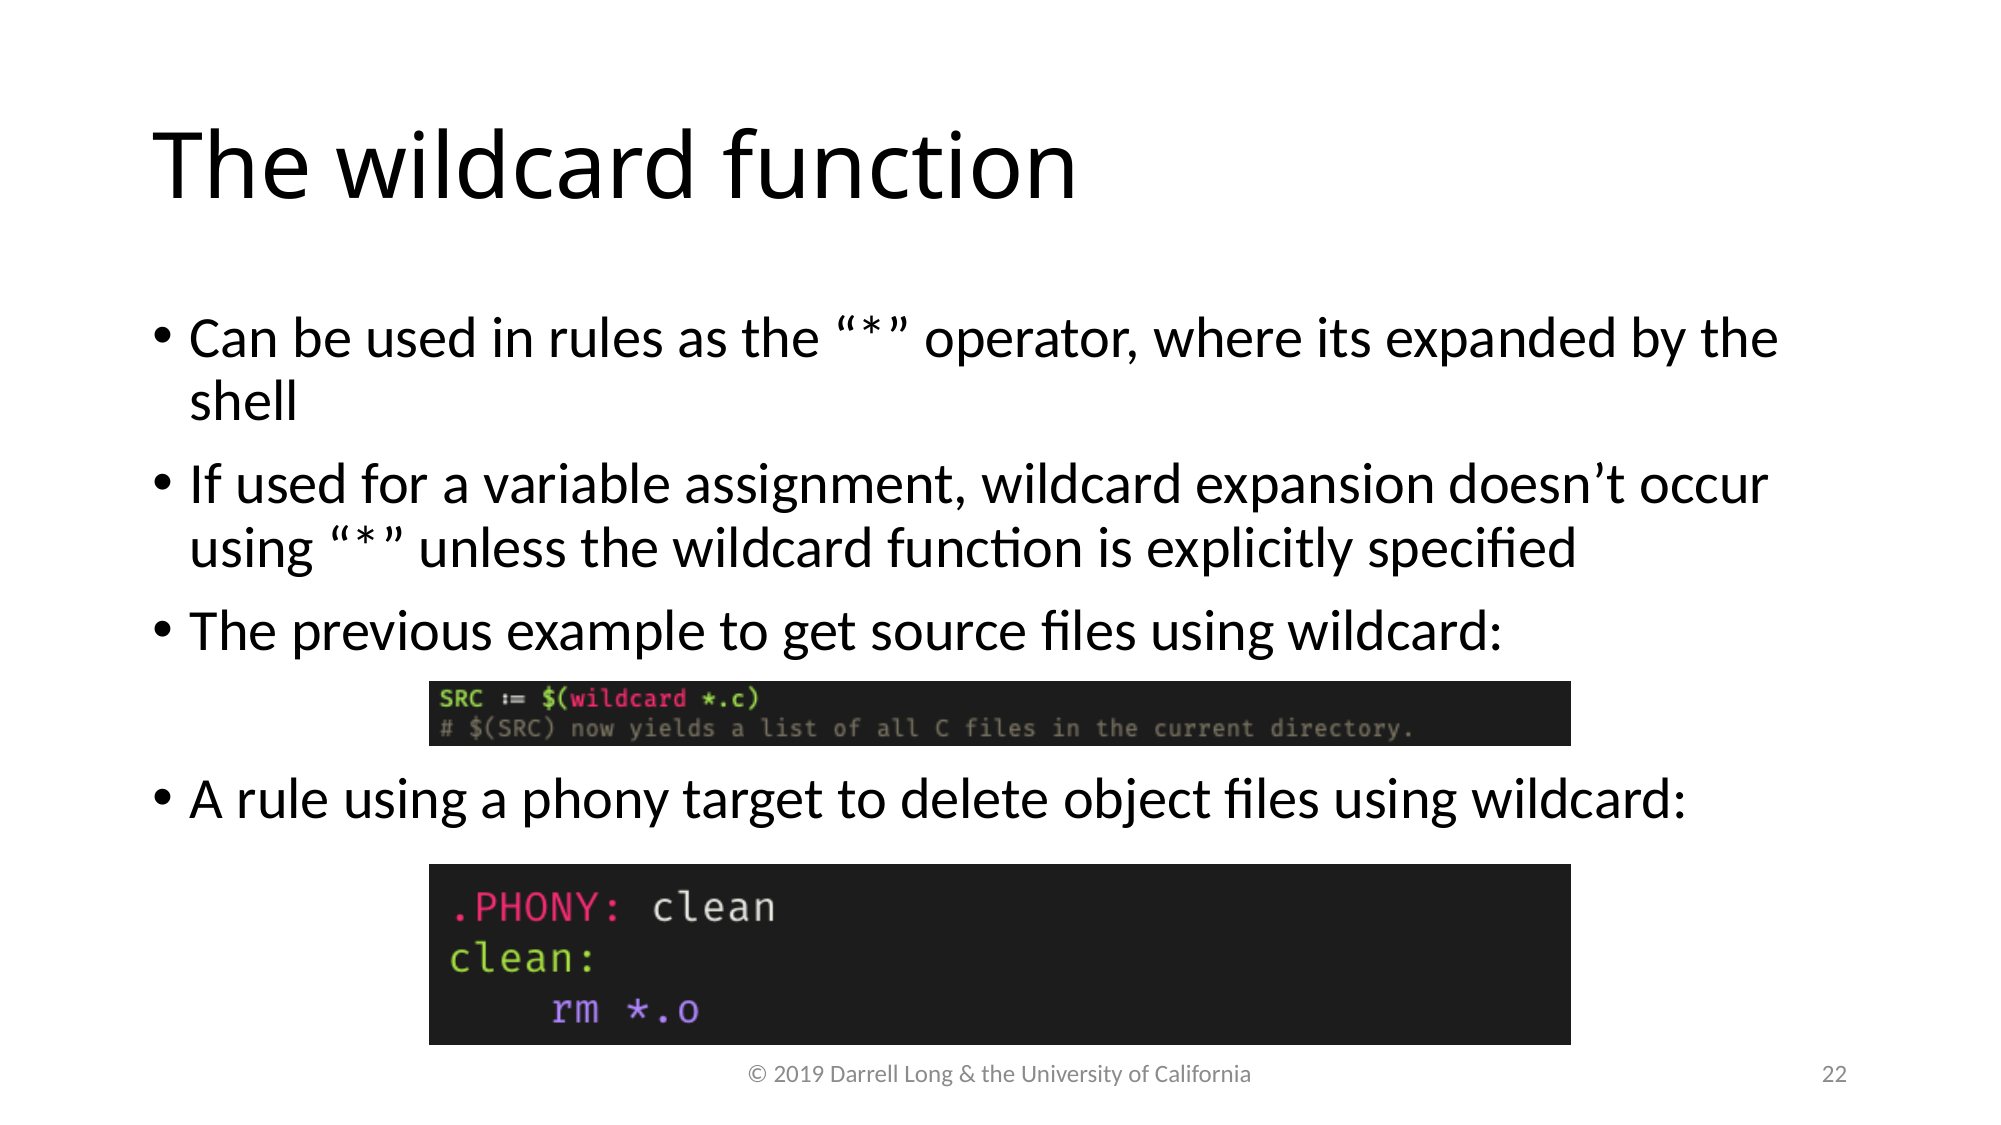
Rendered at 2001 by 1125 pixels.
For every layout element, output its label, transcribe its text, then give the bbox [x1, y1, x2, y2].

footer © 2019 Darrell Long & the University of California [662, 1045, 1338, 1103]
picture [429, 864, 1571, 1045]
slide_number 22 [1412, 1042, 1863, 1103]
title The wildcard function [137, 59, 1863, 278]
list Can be used in rules as the “*” operator, where its expanded by the shell If used for a variable assignment, wildcard expansion doesn’t occur using “*” unless the wildcard function is explicitly specified The previous example to get source files using wildcard: A rule using a phony target to delete object files using wildcard: [137, 299, 1863, 1014]
picture [429, 681, 1571, 746]
